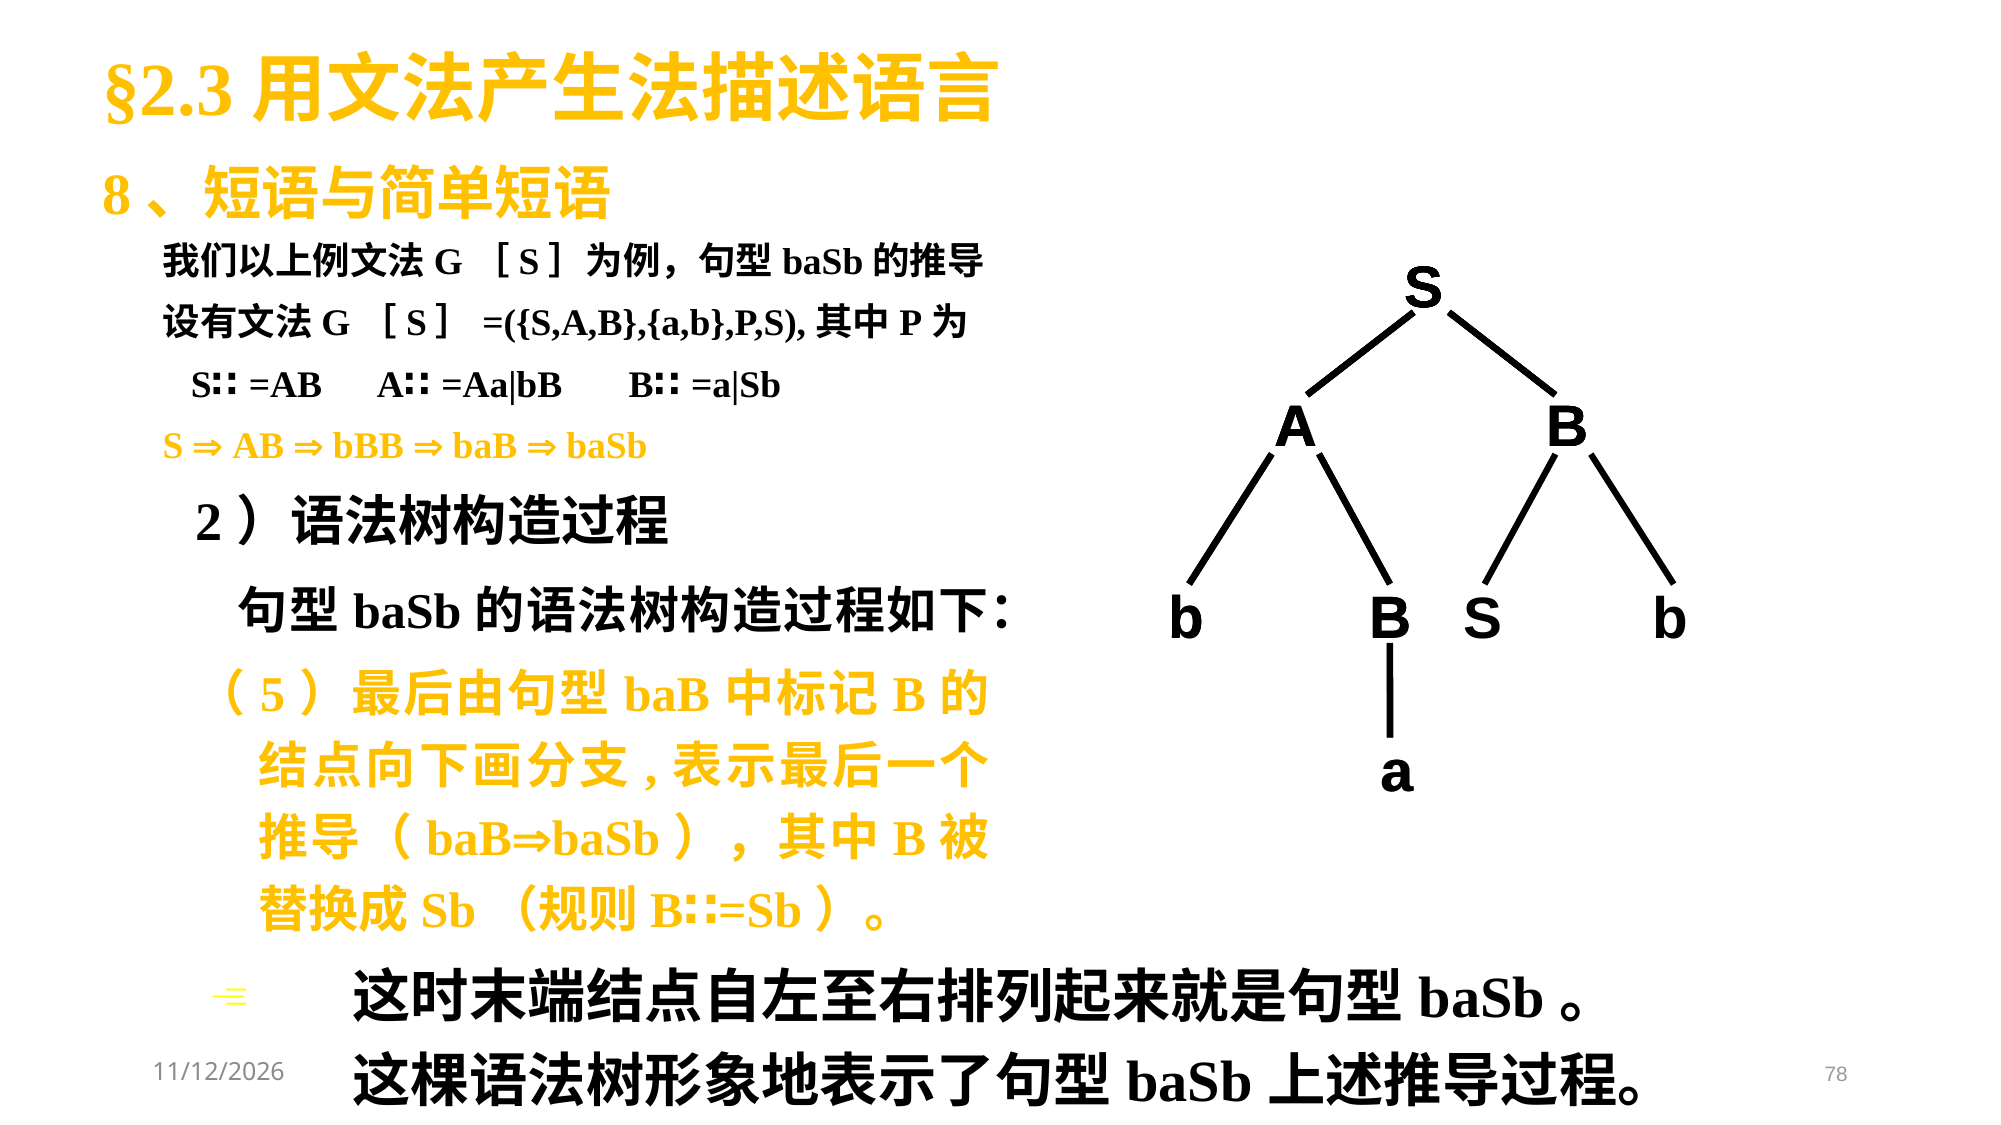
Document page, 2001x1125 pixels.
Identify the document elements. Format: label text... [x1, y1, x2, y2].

text_box b [1638, 572, 1733, 658]
text_box a [1366, 725, 1461, 811]
text_box b [1153, 572, 1249, 658]
text_box S [1449, 572, 1544, 658]
text_box 这时末端结点自左至右排列起来就是句型baSb。这棵语法树形象地表示了句型baSb上述推导过程。 [337, 937, 1633, 1121]
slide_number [137, 1042, 175, 1103]
text_box B [1531, 380, 1627, 466]
text_box B [1354, 572, 1449, 658]
slide_number 78 [1633, 1042, 1863, 1103]
text_box A [1260, 380, 1355, 466]
text_box 我们以上例文法G［S］为例，句型baSb的推导 设有文法G［S］=({S,A,B},{a,b},P,S),其中P为 S∷=AB A∷=Aa|bB B∷=a|Sb S  AB  bBB  baB  baSb [147, 220, 1148, 474]
text_box §2.3用文法产生法描述语言 8、短语与简单短语 [81, 14, 1532, 264]
text_box S [1390, 264, 1485, 327]
text_box 2）语法树构造过程 句型baSb的语法树构造过程如下： （5）最后由句型baB中标记B的结点向下画分支,表示最后一个推导（baBbaSb），其中B被替换成Sb（规则B∷=Sb）。  [175, 474, 1005, 1125]
